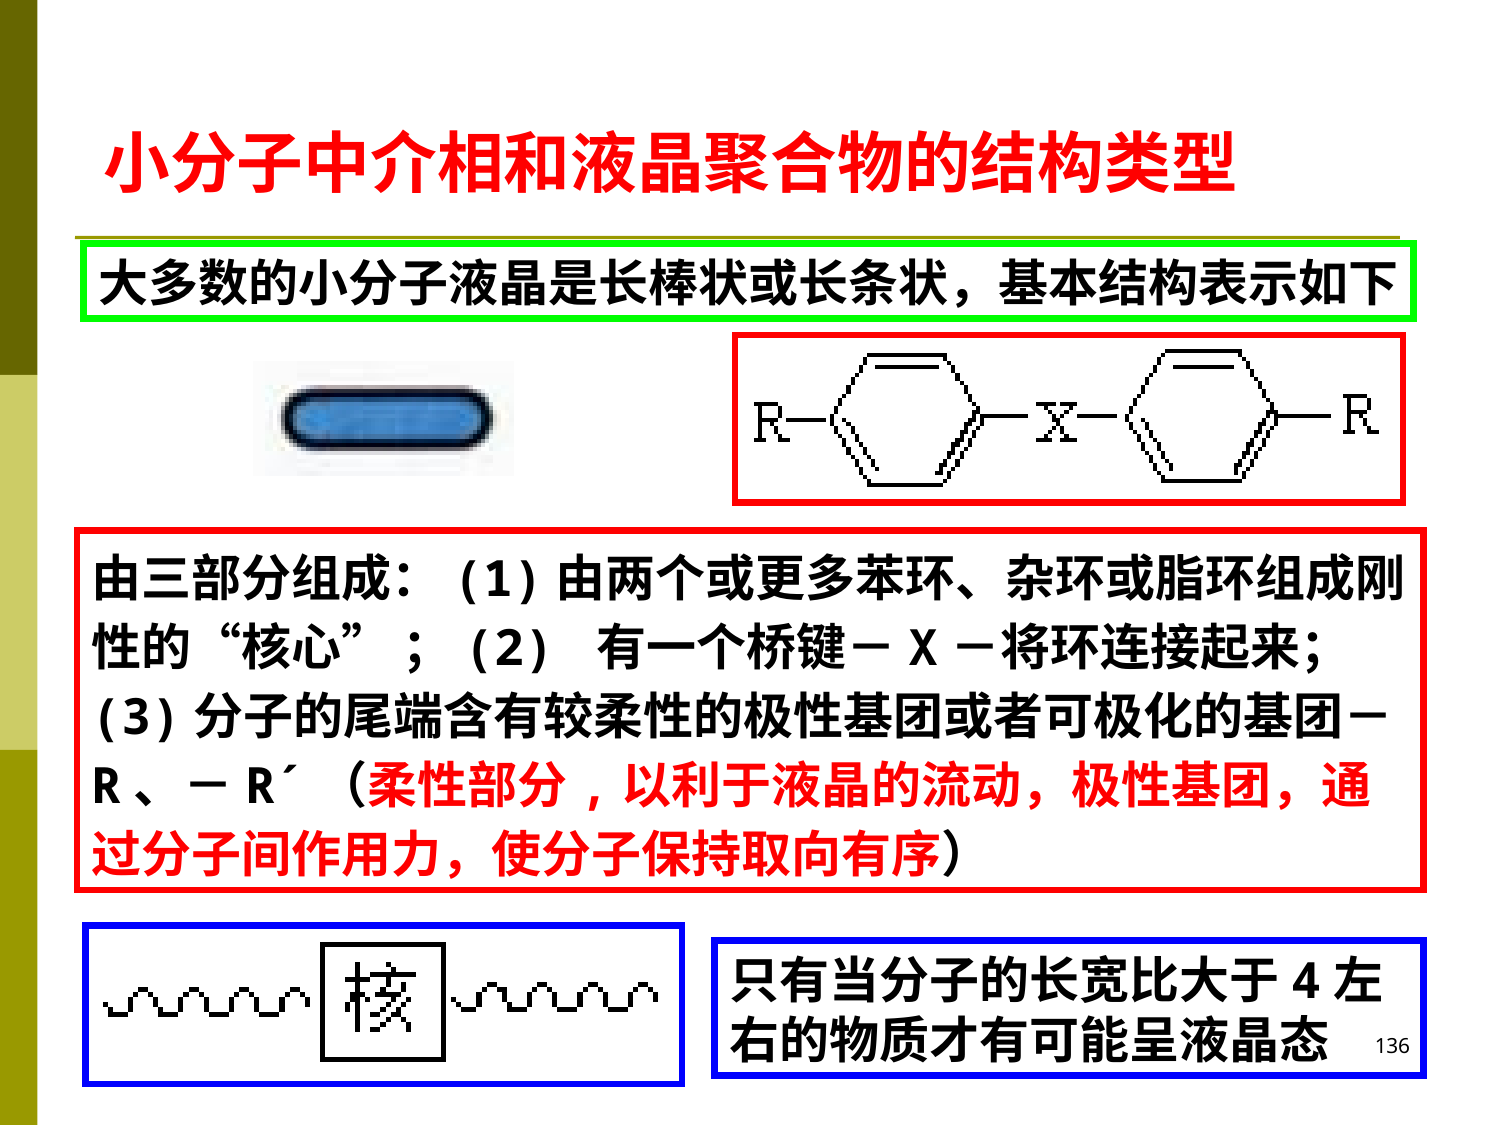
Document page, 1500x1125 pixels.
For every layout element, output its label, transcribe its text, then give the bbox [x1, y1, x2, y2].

slide_number 136 [1074, 1025, 1425, 1100]
text_box 大多数的小分子液晶是长棒状或长条状，基本结构表示如下 [83, 243, 1414, 319]
text_box 由三部分组成：(1)由两个或更多苯环、杂环或脂环组成刚性的“核心” ；(2) 有一个桥键－X－将环连接起来；(3)分子的尾端含有较柔性的极性基团或者可极化的基团－R、－Rˊ（柔性部分,以利于液晶的流动，极性基团，通过分子间作用力，使分子保持取向有序） [76, 530, 1424, 890]
text_box 只有当分子的长宽比大于4左右的物质才有可能呈液晶态 [714, 940, 1424, 1076]
picture [738, 337, 1400, 500]
picture [253, 361, 514, 476]
picture [88, 928, 679, 1082]
text_box 小分子中介相和液晶聚合物的结构类型 [88, 113, 1447, 209]
